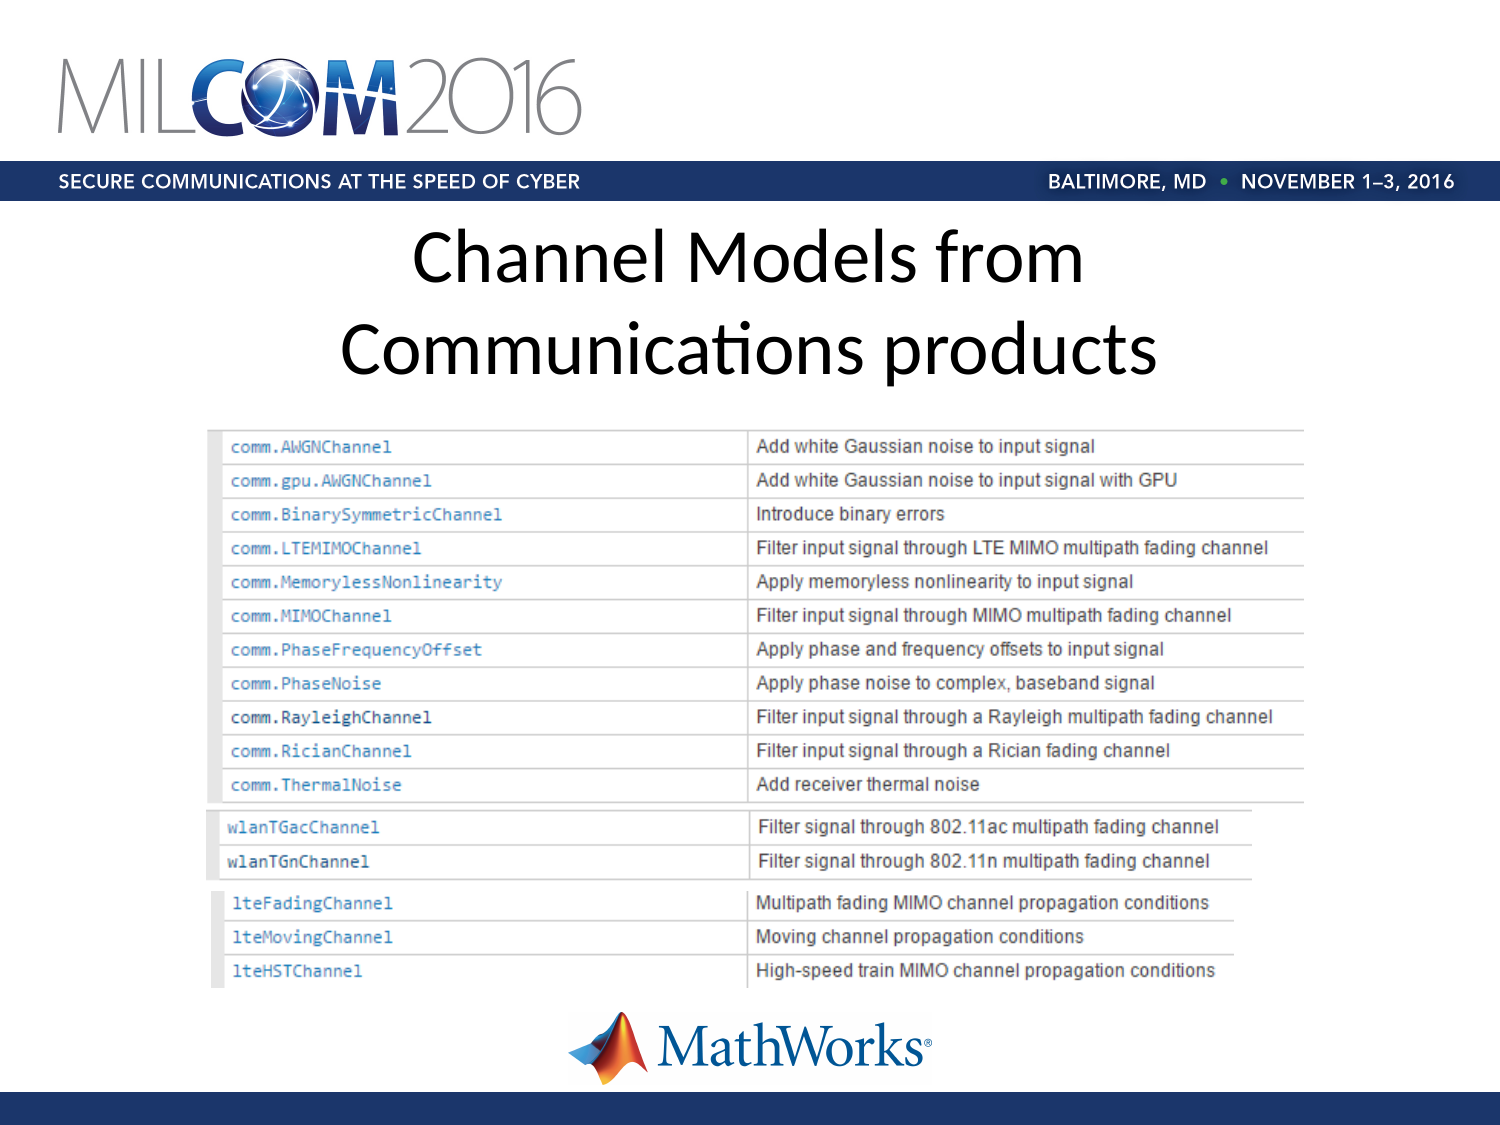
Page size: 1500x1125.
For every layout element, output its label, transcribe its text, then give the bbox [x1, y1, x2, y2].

picture [0, 1, 1500, 1125]
title Channel Models from Communications products [225, 196, 1275, 399]
